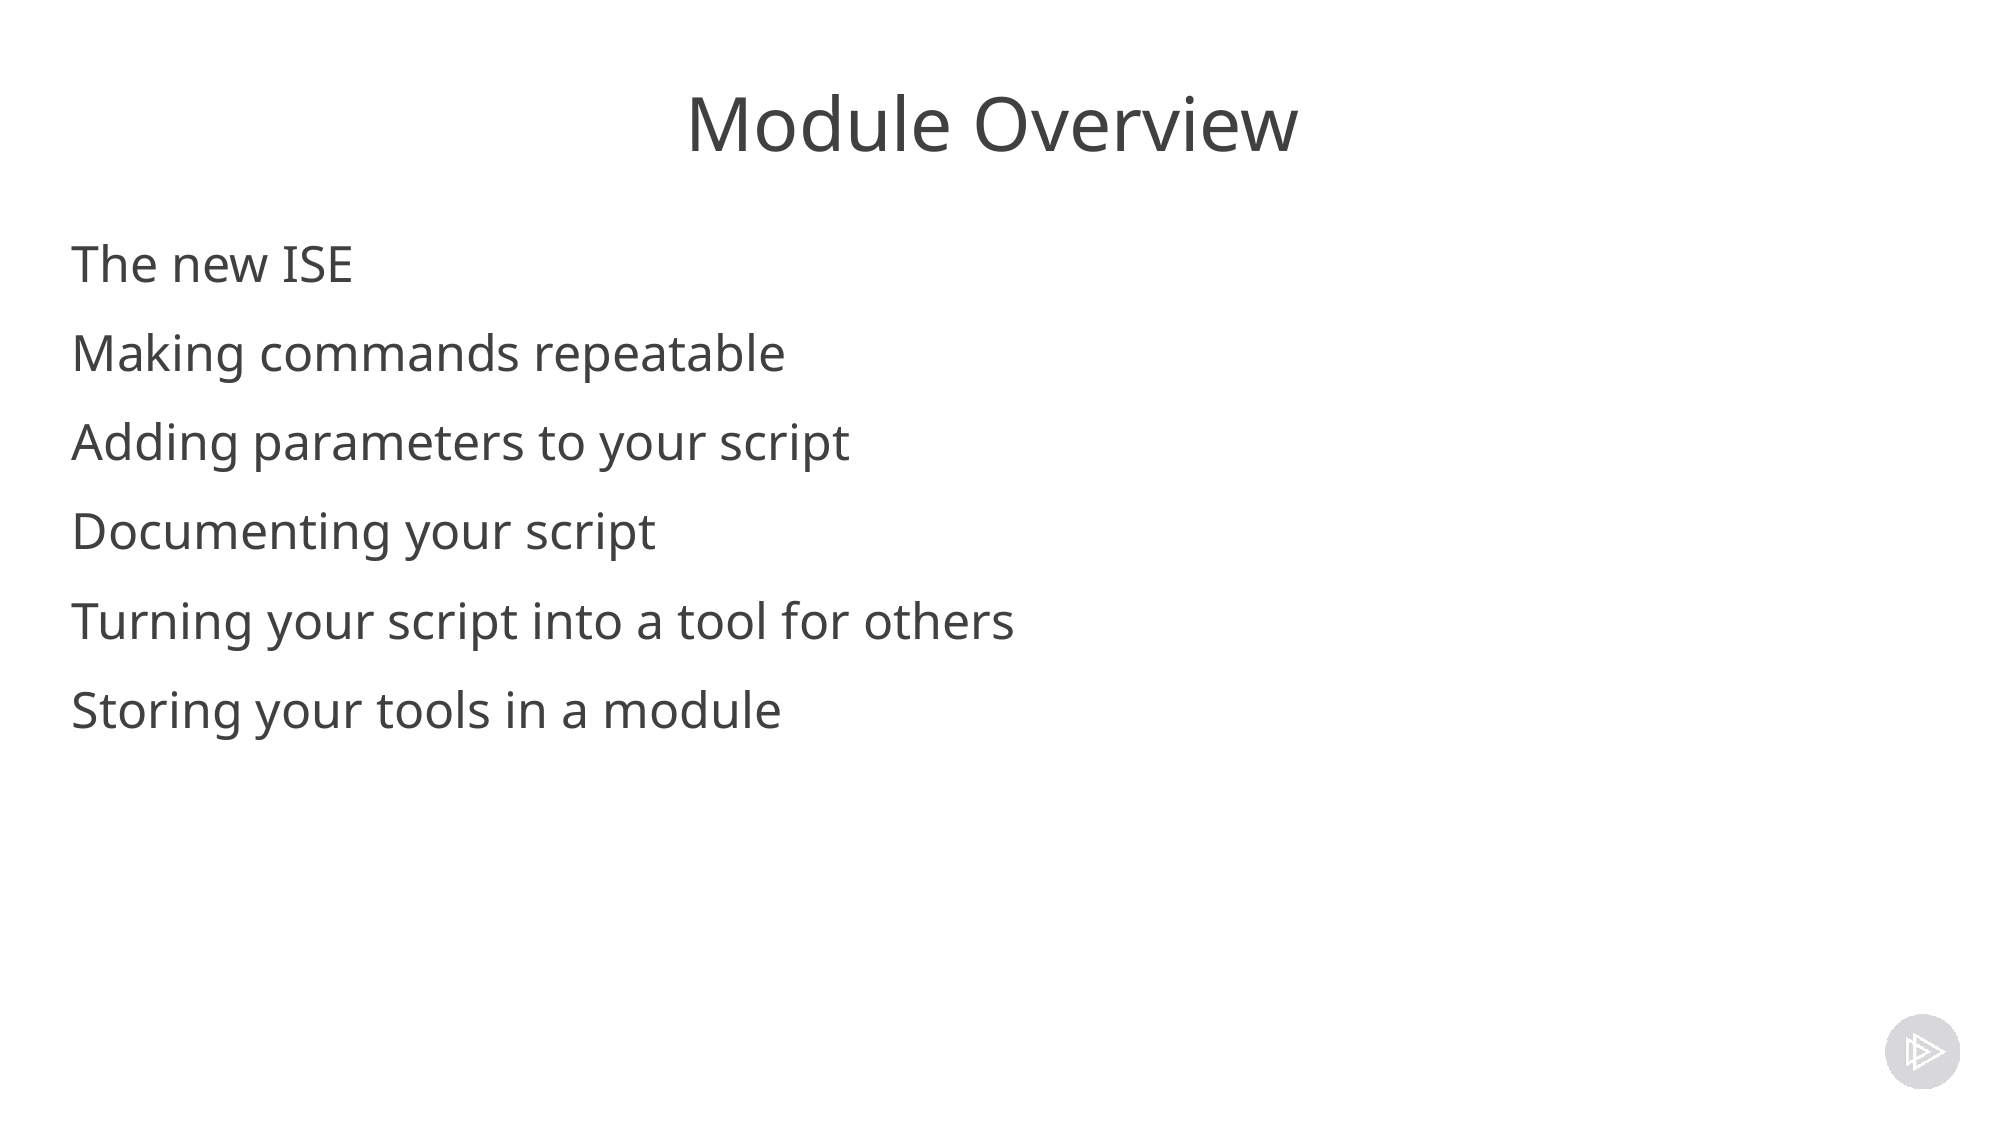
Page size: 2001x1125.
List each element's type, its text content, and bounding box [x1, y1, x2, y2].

list The new ISE Making commands repeatable Adding parameters to your script Documenting your script Turning your script into a tool for others Storing your tools in a module [62, 232, 1953, 1096]
title Module Overview [115, 82, 1885, 155]
